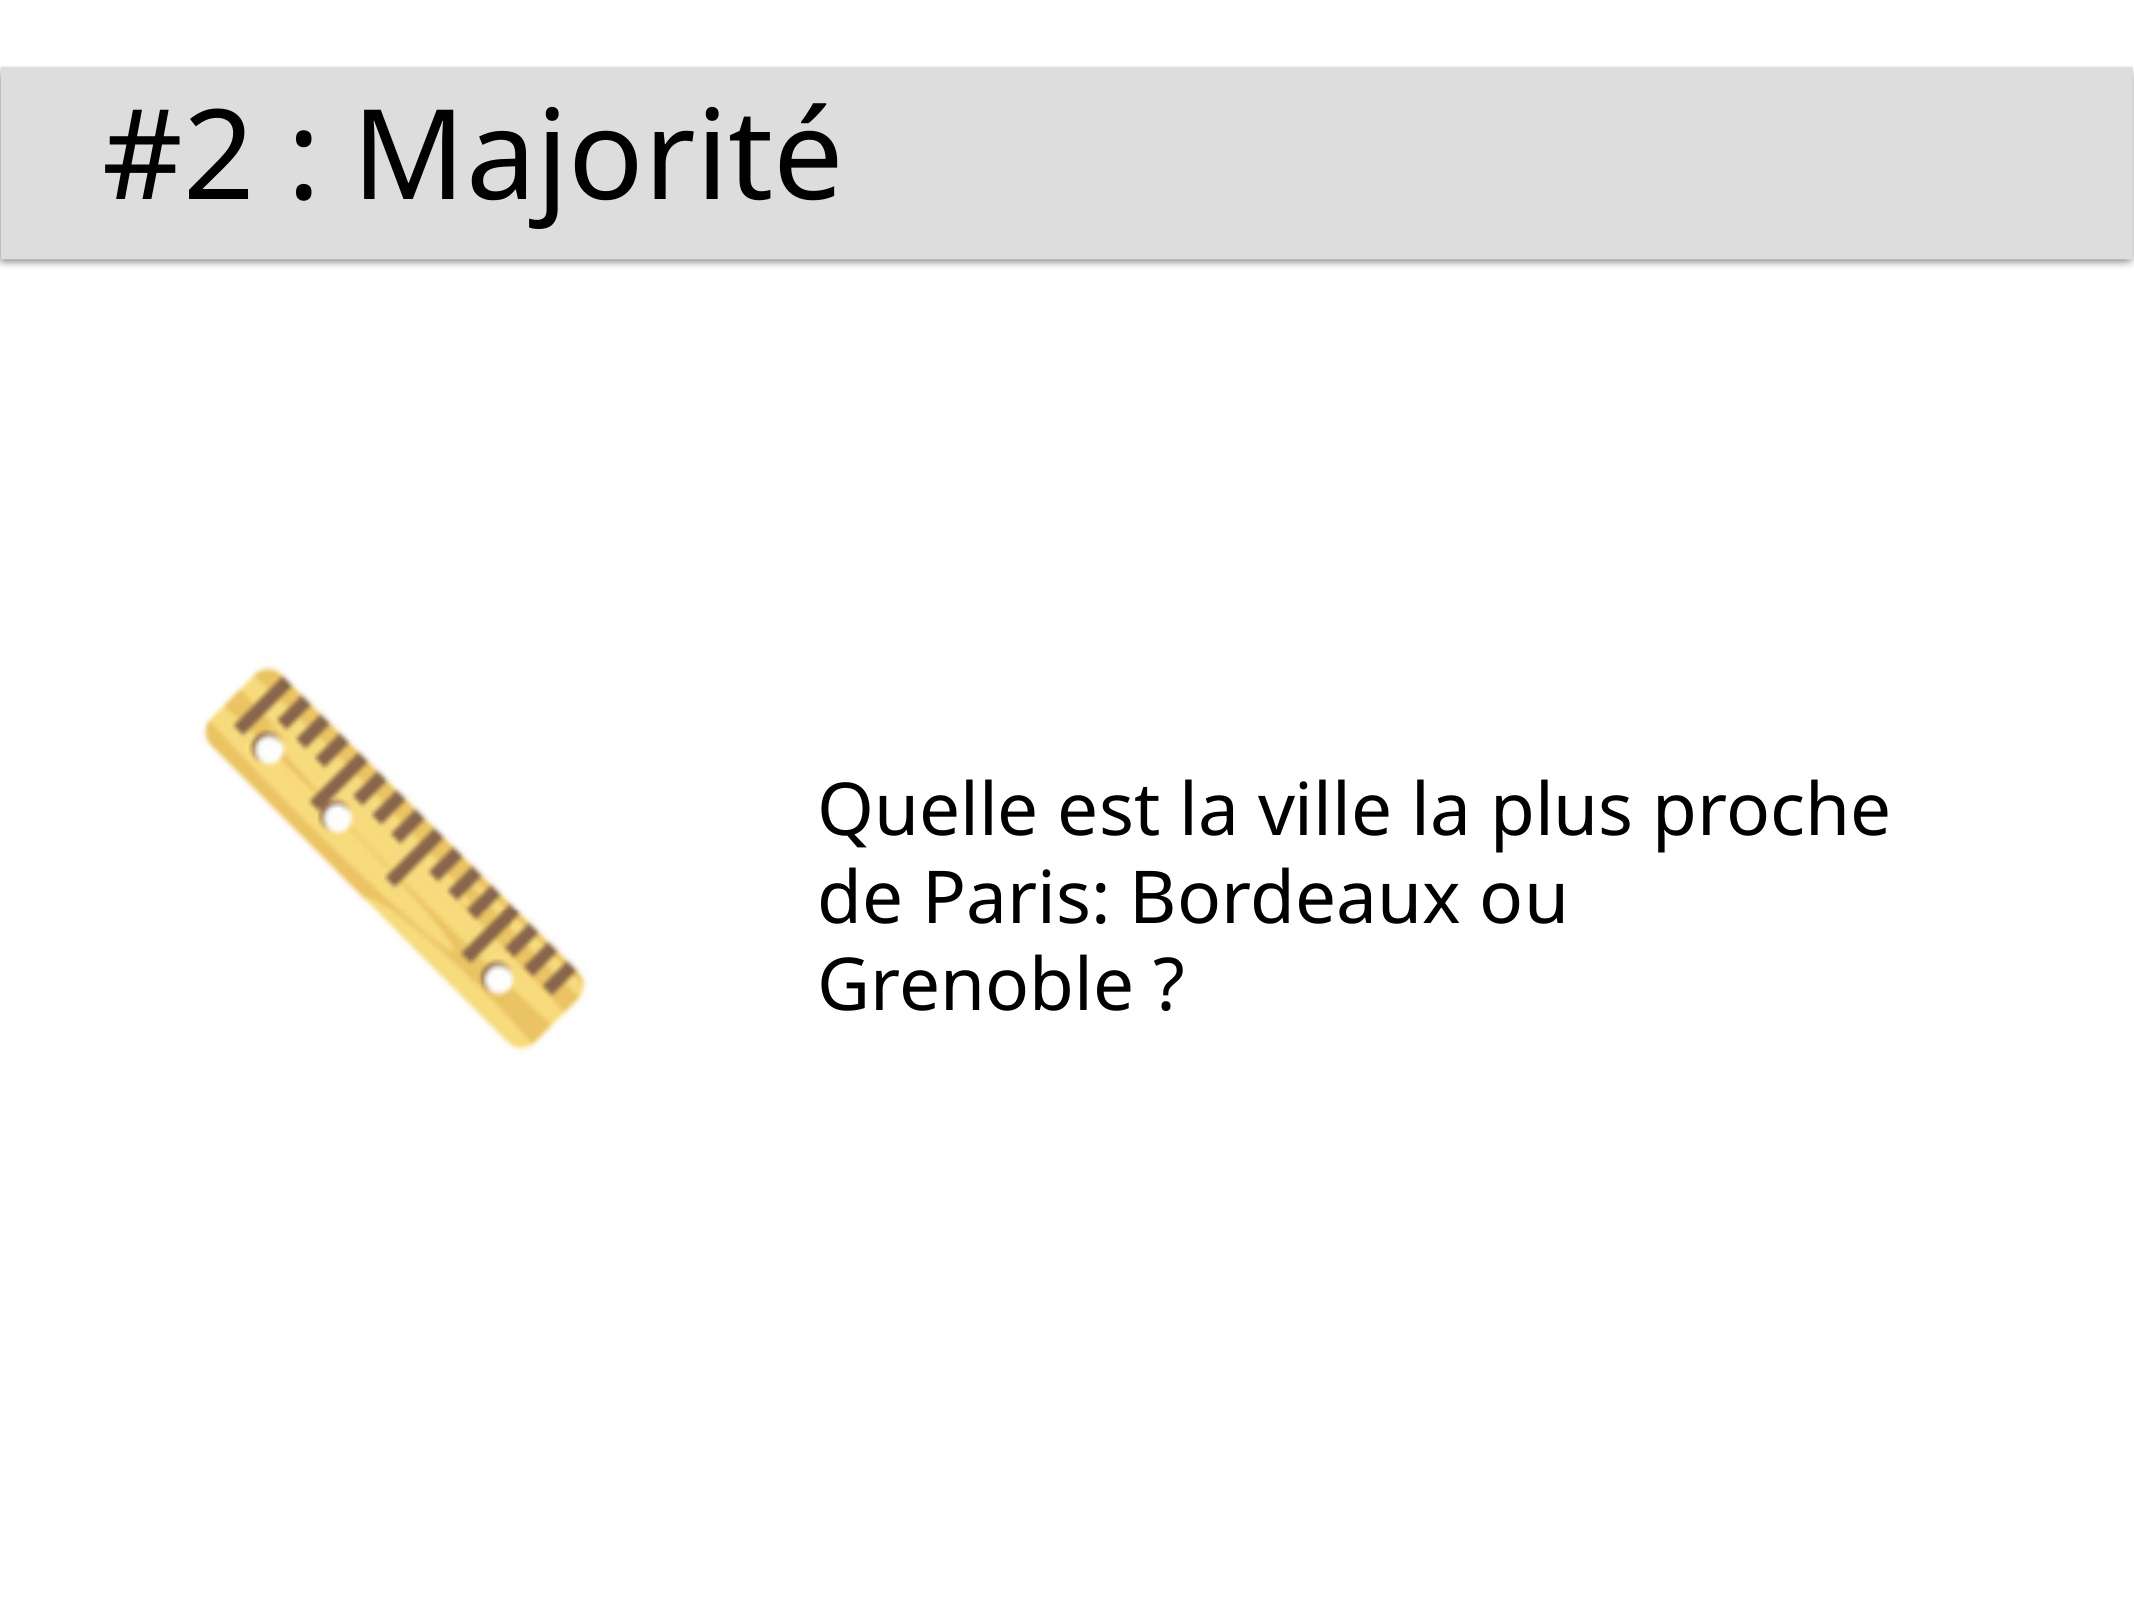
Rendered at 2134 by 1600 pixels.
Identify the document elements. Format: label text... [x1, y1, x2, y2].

picture [154, 642, 638, 1087]
text_box Quelle est la ville la plus proche de Paris: Bordeaux ou Grenoble ? [808, 754, 1957, 1034]
text_box #2 : Majorité [94, 66, 925, 233]
text_box [0, 66, 2133, 260]
